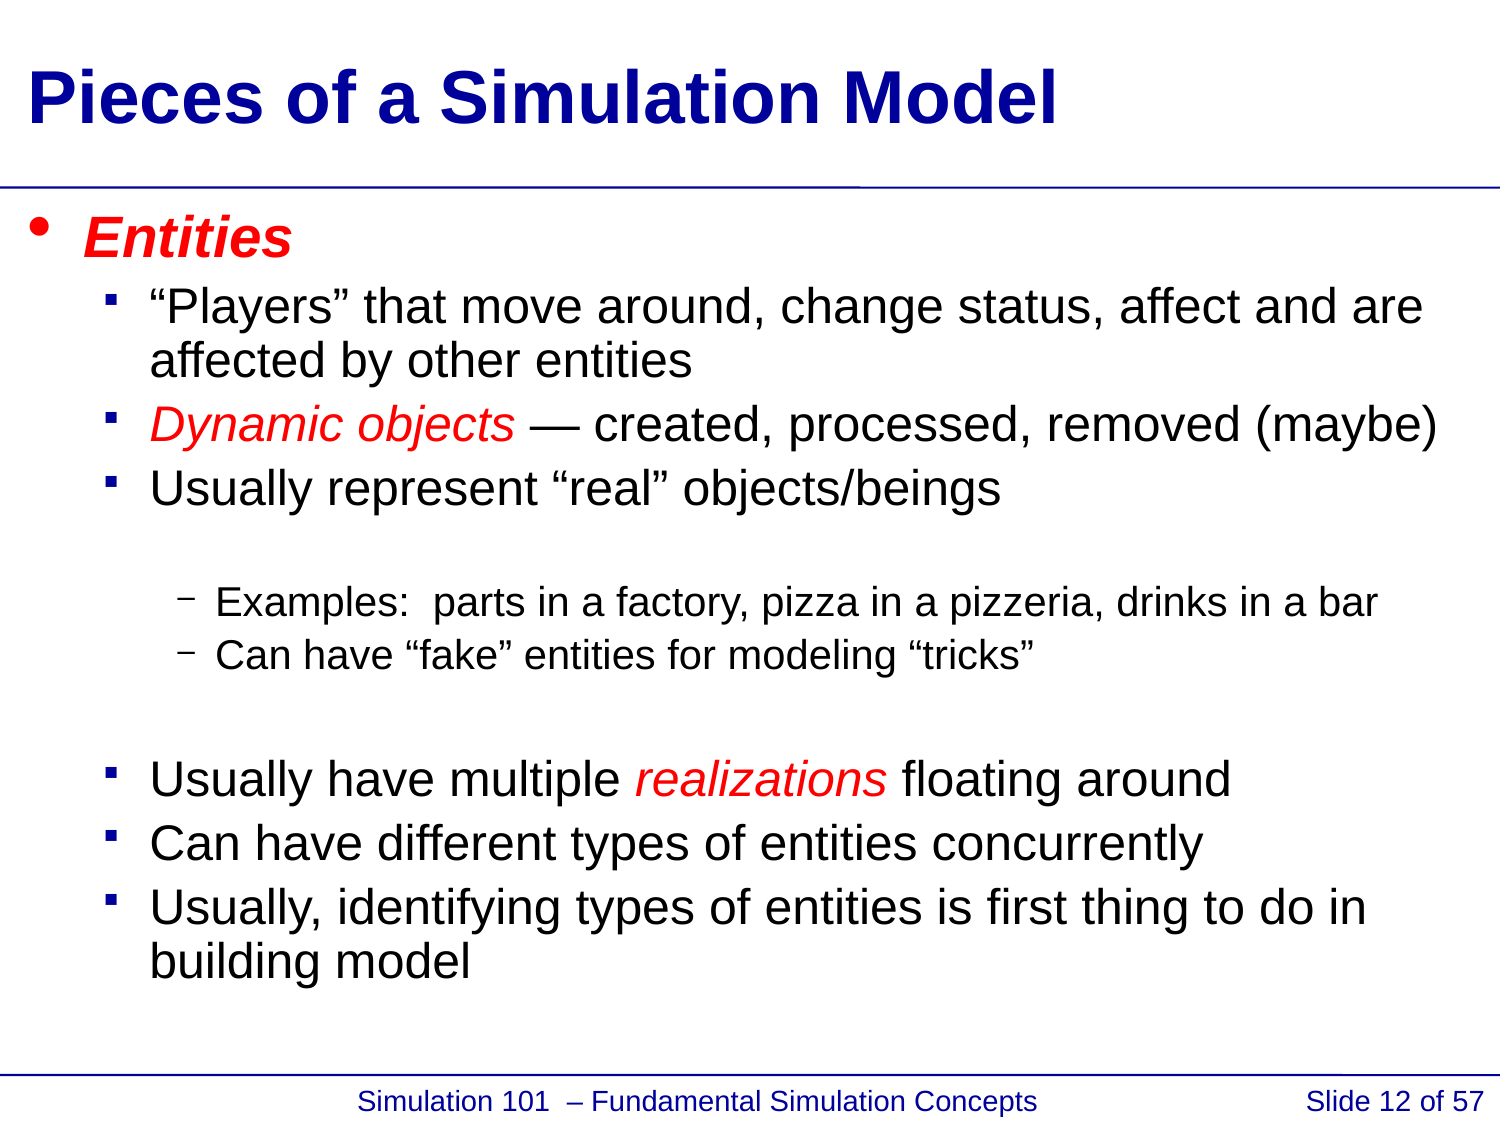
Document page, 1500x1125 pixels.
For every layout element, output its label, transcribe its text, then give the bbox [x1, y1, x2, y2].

slide_number [37, 1074, 488, 1125]
slide_number Slide 12 of 57 [1249, 1074, 1500, 1125]
title Pieces of a Simulation Model [12, 12, 1488, 175]
list Entities “Players” that move around, change status, affect and are affected by other entities Dynamic objects — created, processed, removed (maybe) Usually represent “real” objects/beings Examples: parts in a factory, pizza in a pizzeria, drinks in a bar Can have “fake” entities for modeling “tricks” Usually have multiple realizations floating around Can have different types of entities concurrently Usually, identifying types of entities is first thing to do in building model [12, 200, 1488, 1063]
footer Simulation 101 – Fundamental Simulation Concepts [488, 1074, 1088, 1125]
